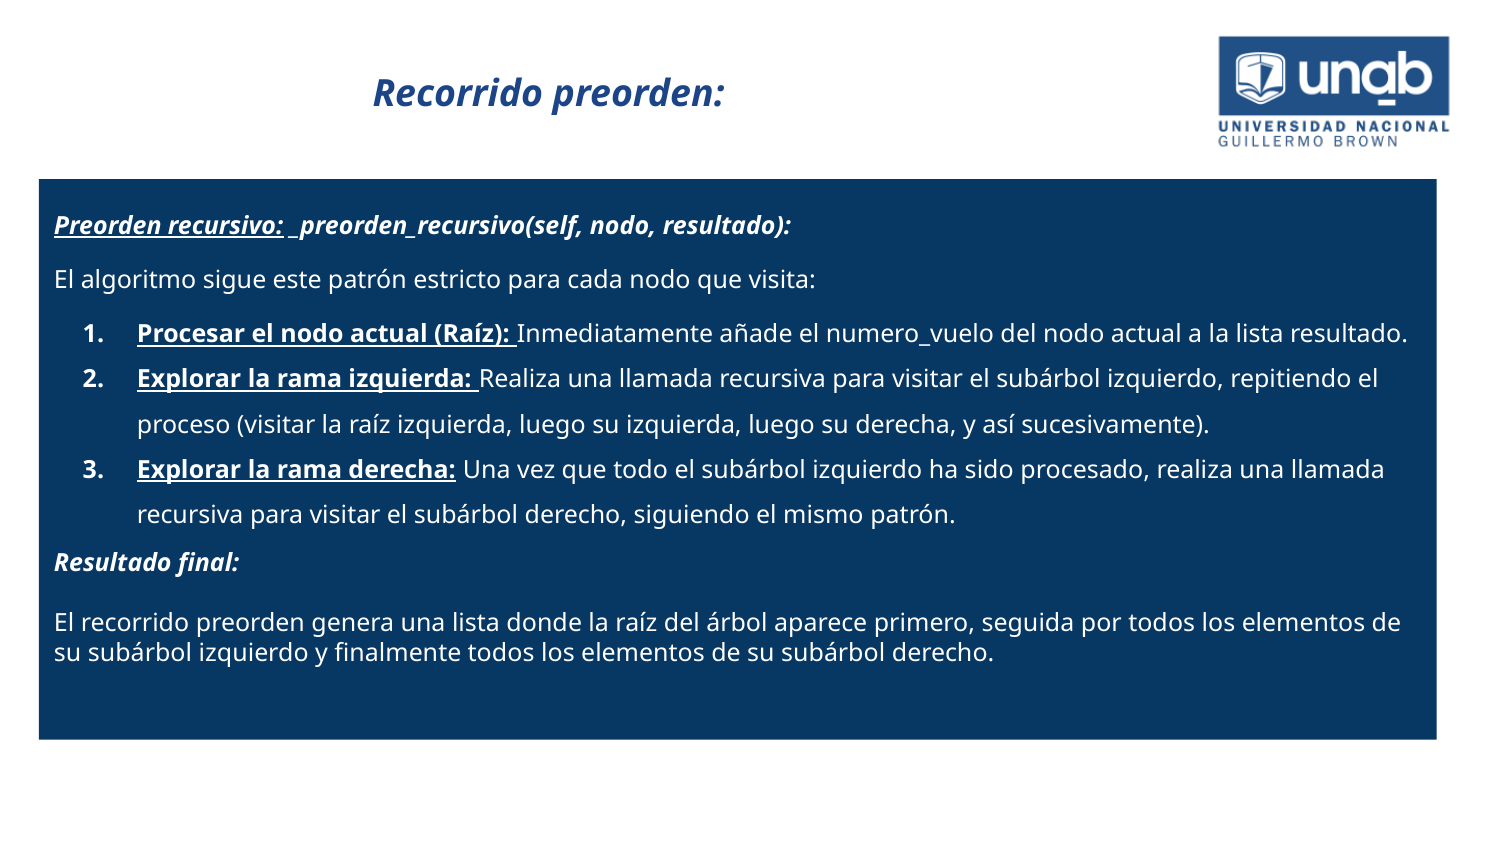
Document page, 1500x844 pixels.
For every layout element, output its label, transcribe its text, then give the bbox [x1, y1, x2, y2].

picture [1204, 20, 1464, 163]
text_box Recorrido preorden: [357, 53, 850, 129]
list Preorden recursivo: _preorden_recursivo(self, nodo, resultado): El algoritmo sigue este patrón estricto para cada nodo que visita: Procesar el nodo actual (Raíz): Inmediatamente añade el numero_vuelo del nodo actual a la lista resultado. Explorar la rama izquierda: Realiza una llamada recursiva para visitar el subárbol izquierdo, repitiendo el proceso (visitar la raíz izquierda, luego su izquierda, luego su derecha, y así sucesivamente). Explorar la rama derecha: Una vez que todo el subárbol izquierdo ha sido procesado, realiza una llamada recursiva para visitar el subárbol derecho, siguiendo el mismo patrón. Resultado final: El recorrido preorden genera una lista donde la raíz del árbol aparece primero, seguida por todos los elementos de su subárbol izquierdo y finalmente todos los elementos de su subárbol derecho. [38, 179, 1437, 740]
